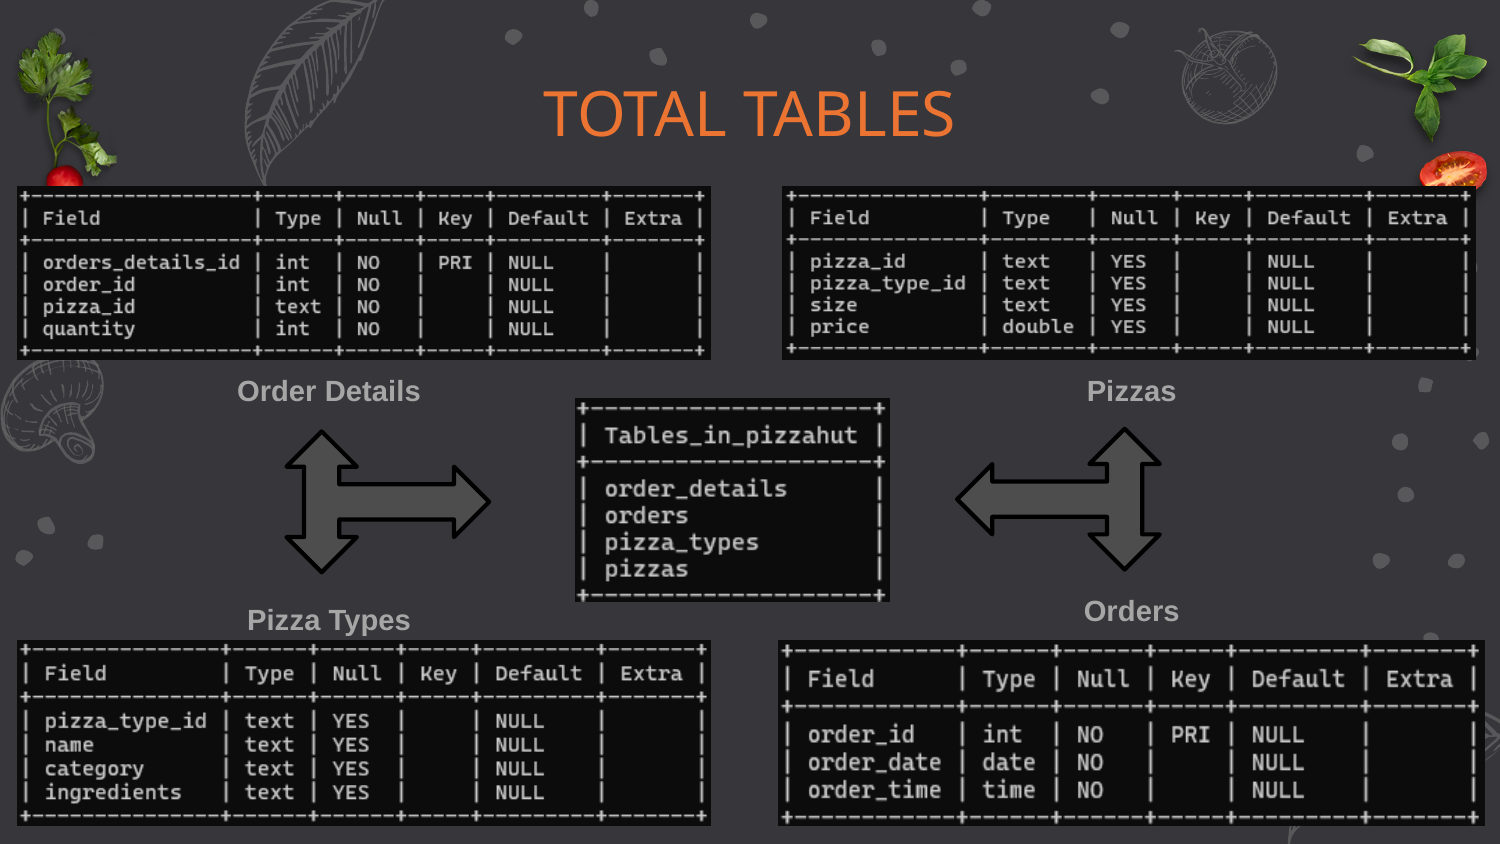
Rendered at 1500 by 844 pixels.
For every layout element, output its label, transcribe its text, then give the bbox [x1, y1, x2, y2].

picture [574, 397, 890, 602]
picture [778, 640, 1485, 826]
picture [10, 28, 711, 360]
picture [1350, 34, 1487, 142]
picture [782, 151, 1487, 360]
text_box Orders [712, 585, 1500, 636]
text_box [955, 426, 1162, 572]
title TOTAL TABLES [116, 86, 1383, 135]
text_box Pizza Types [0, 593, 745, 644]
text_box [284, 429, 492, 575]
picture [17, 640, 711, 826]
text_box Order Details [0, 364, 727, 415]
text_box Pizzas [747, 364, 1500, 415]
